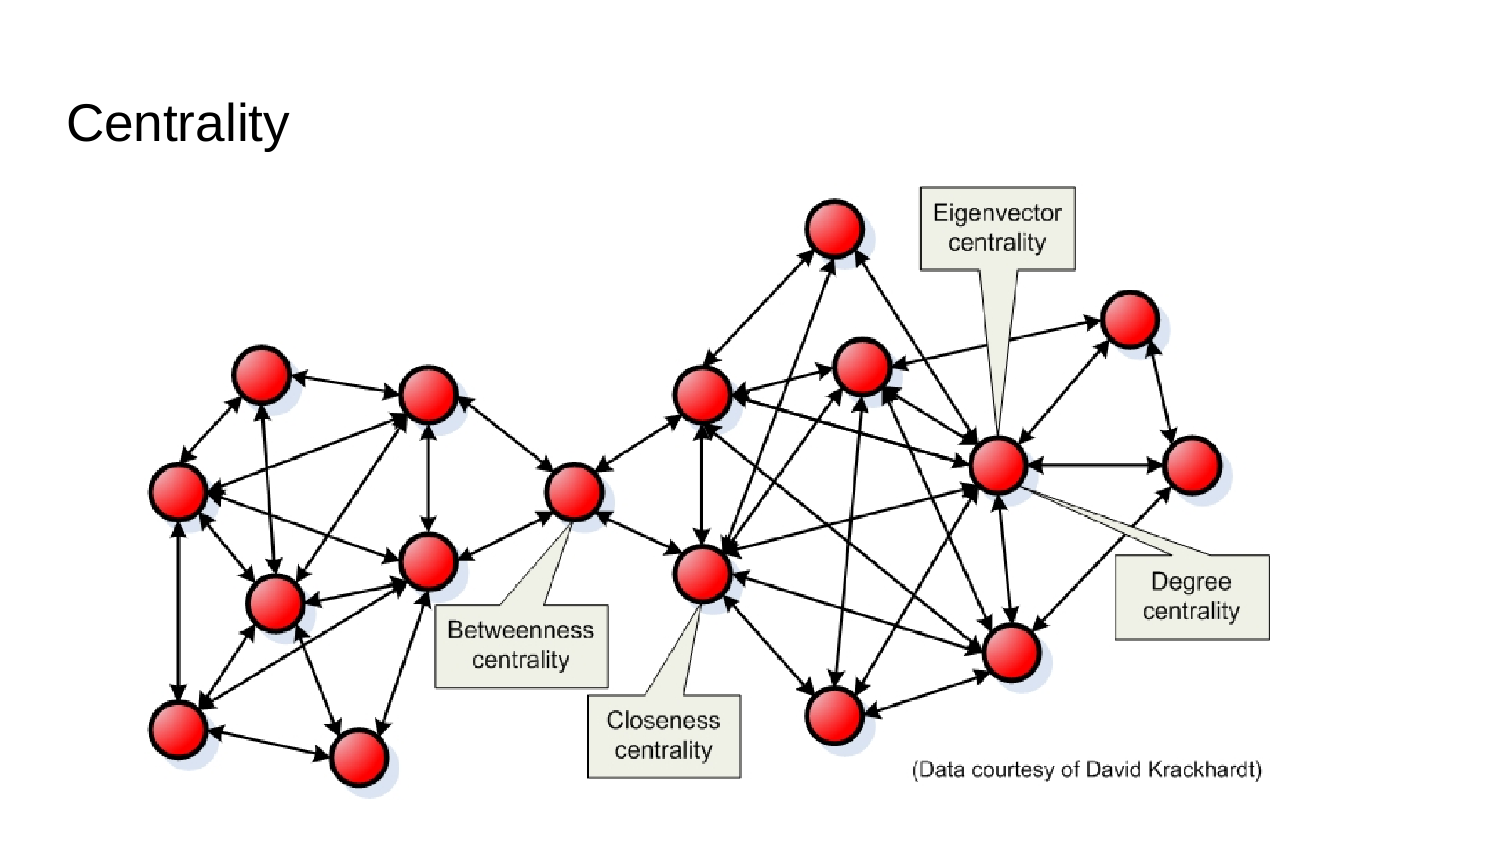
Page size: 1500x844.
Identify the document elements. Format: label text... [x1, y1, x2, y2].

title Centrality [51, 72, 1449, 167]
picture [143, 181, 1270, 800]
